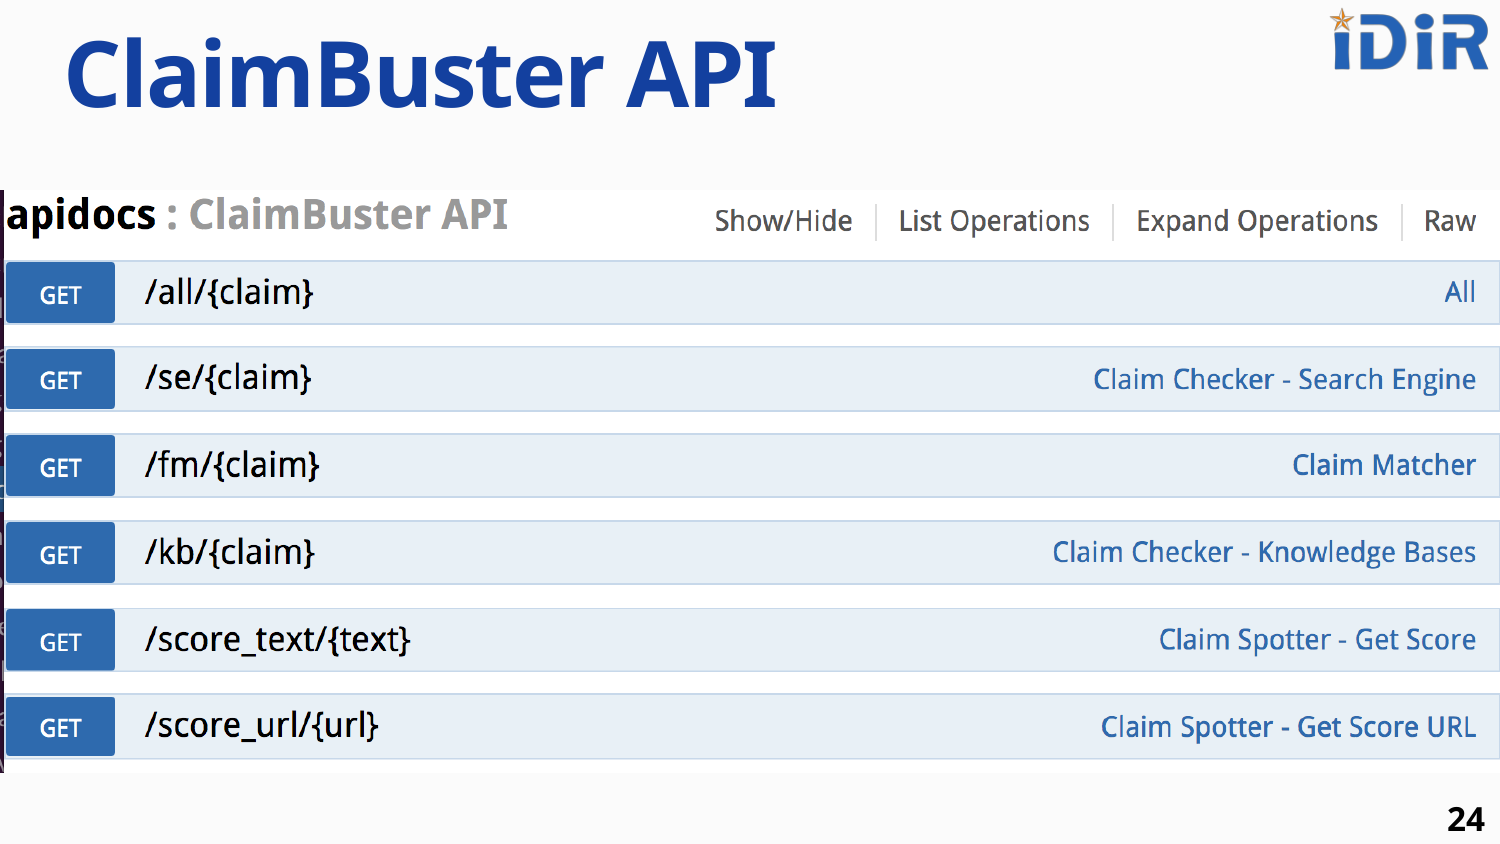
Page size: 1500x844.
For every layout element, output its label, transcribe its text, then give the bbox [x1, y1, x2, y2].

title ClaimBuster API [63, 28, 1436, 129]
slide_number 24 [1162, 798, 1500, 844]
picture [1328, 6, 1492, 74]
picture [0, 190, 1500, 773]
